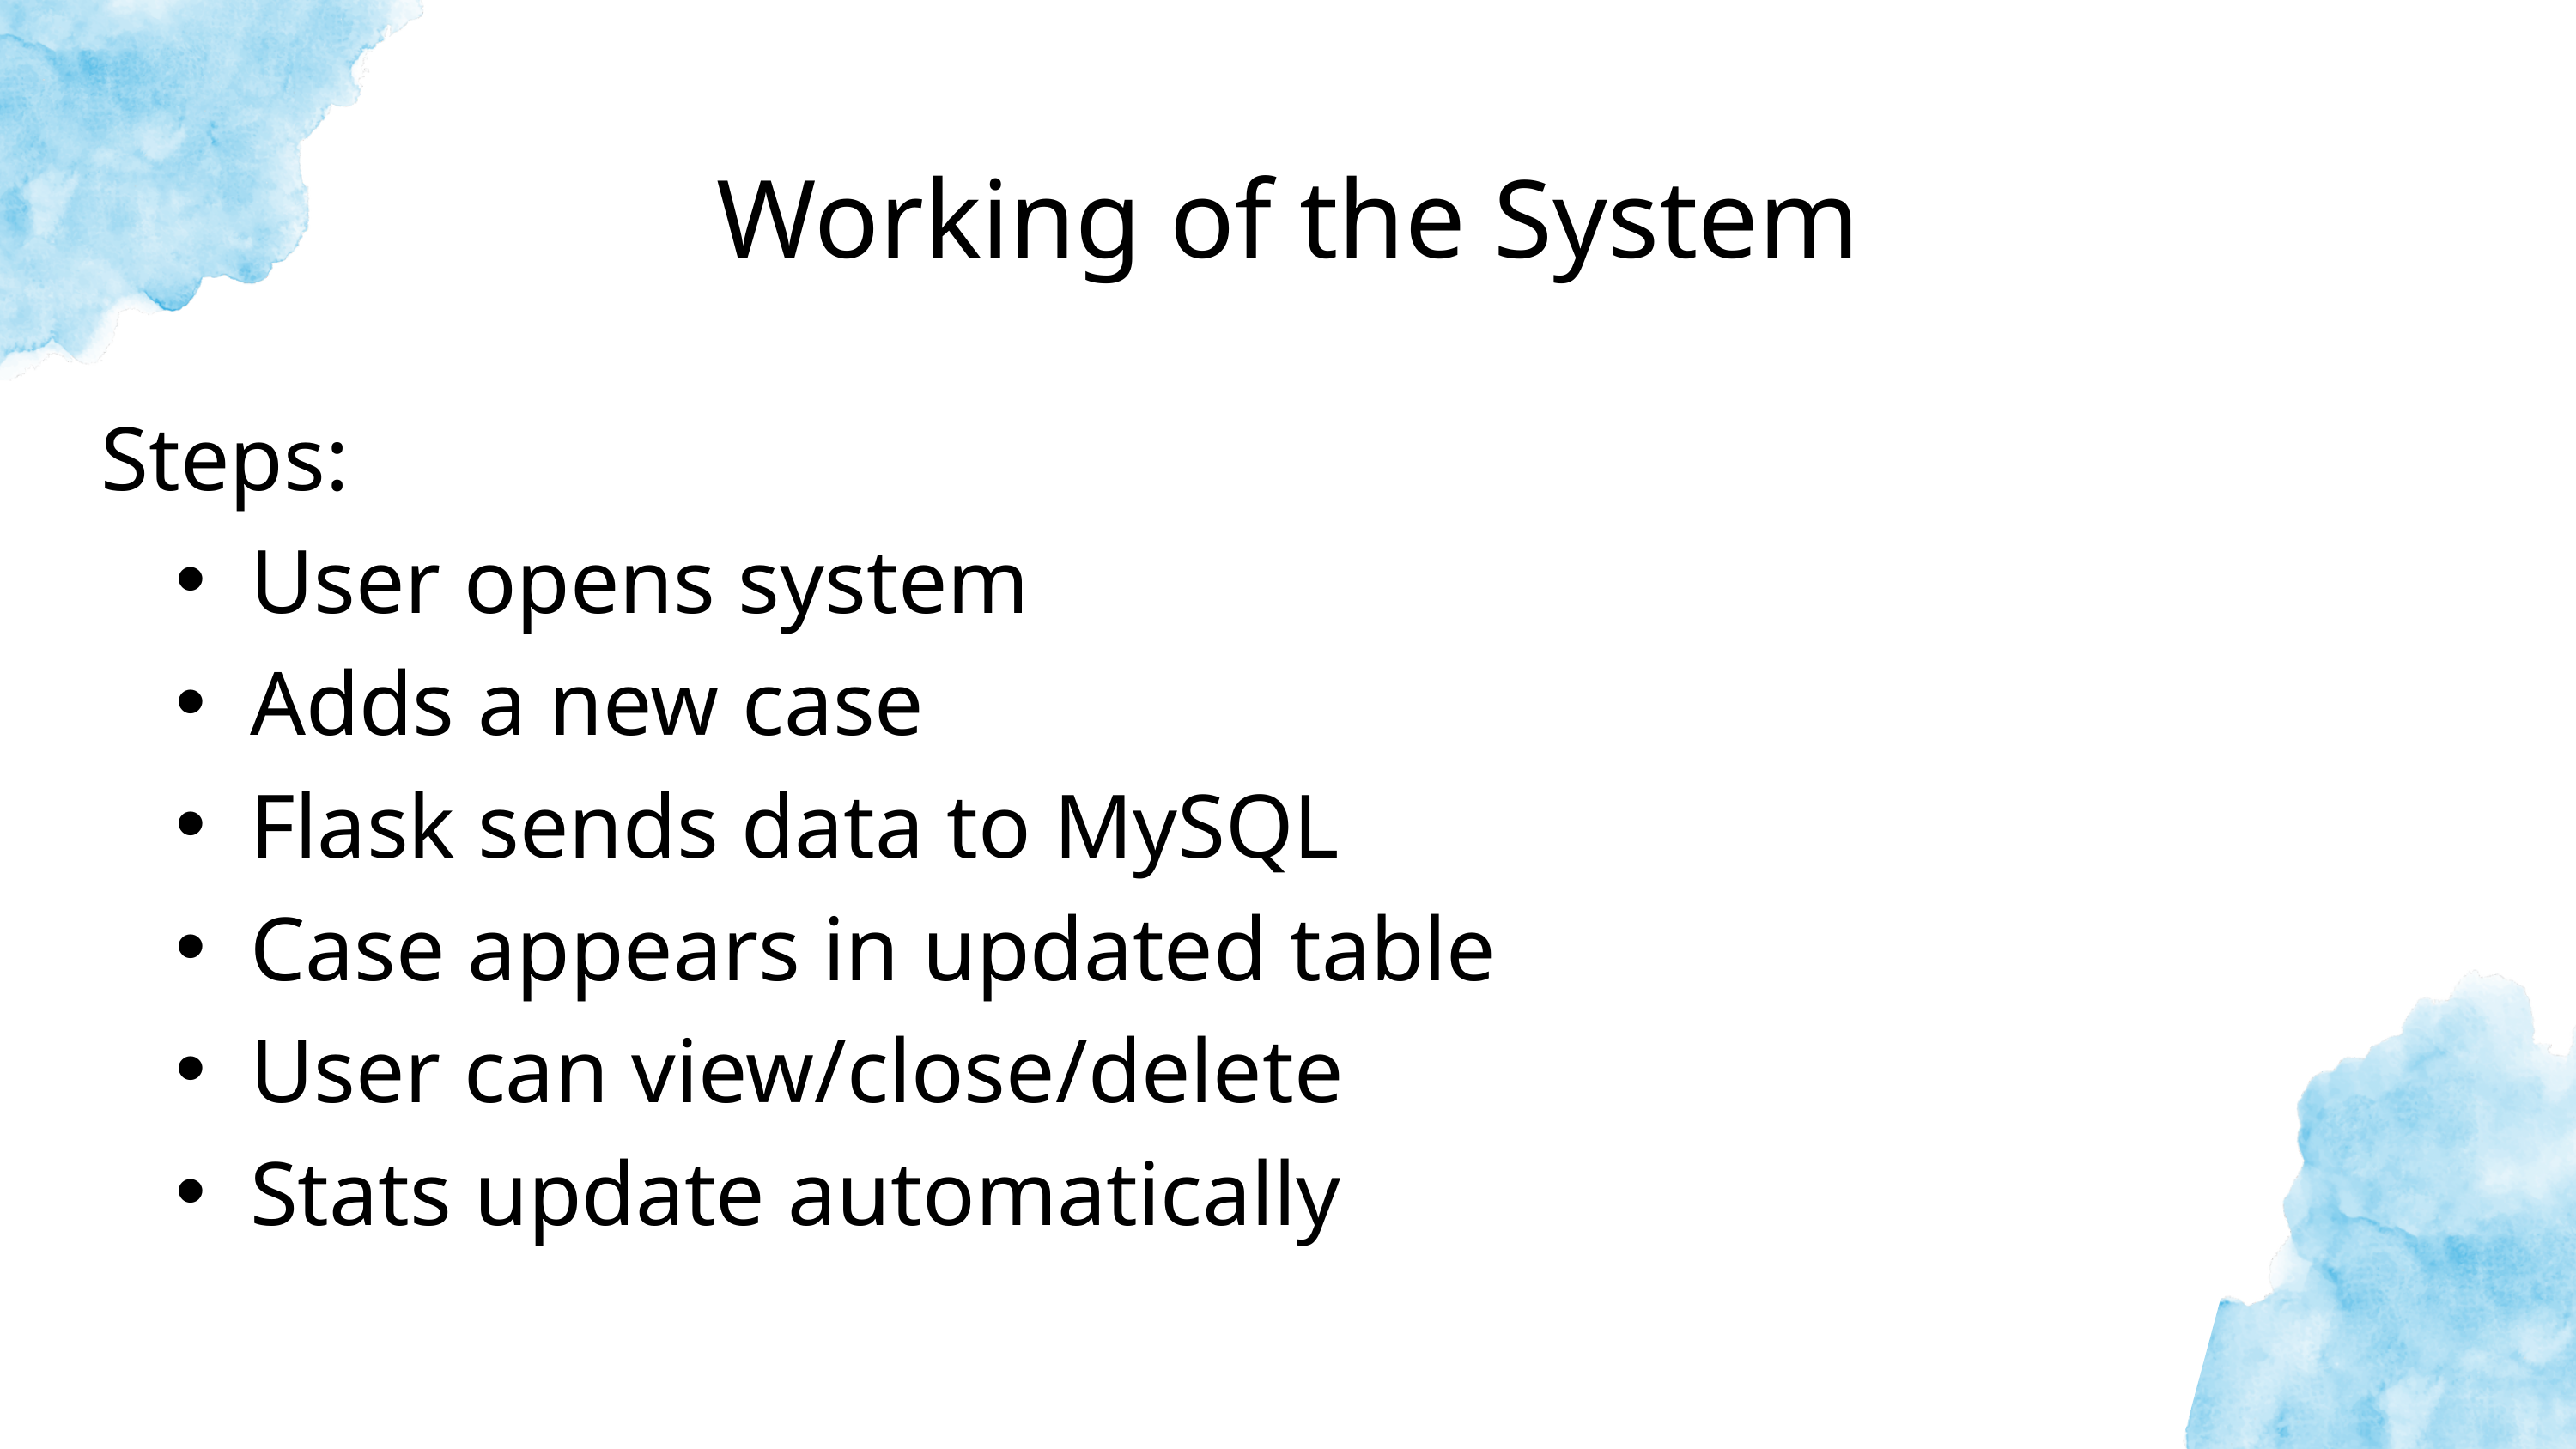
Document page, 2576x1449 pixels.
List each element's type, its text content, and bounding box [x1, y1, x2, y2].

text_box [2180, 912, 2576, 1449]
text_box Working of the System [623, 128, 1953, 280]
text_box [0, 0, 436, 398]
text_box Steps: User opens system Adds a new case Flask sends data to MySQL Case appears in updated table User can view/close/delete Stats update automatically [100, 385, 2081, 1366]
